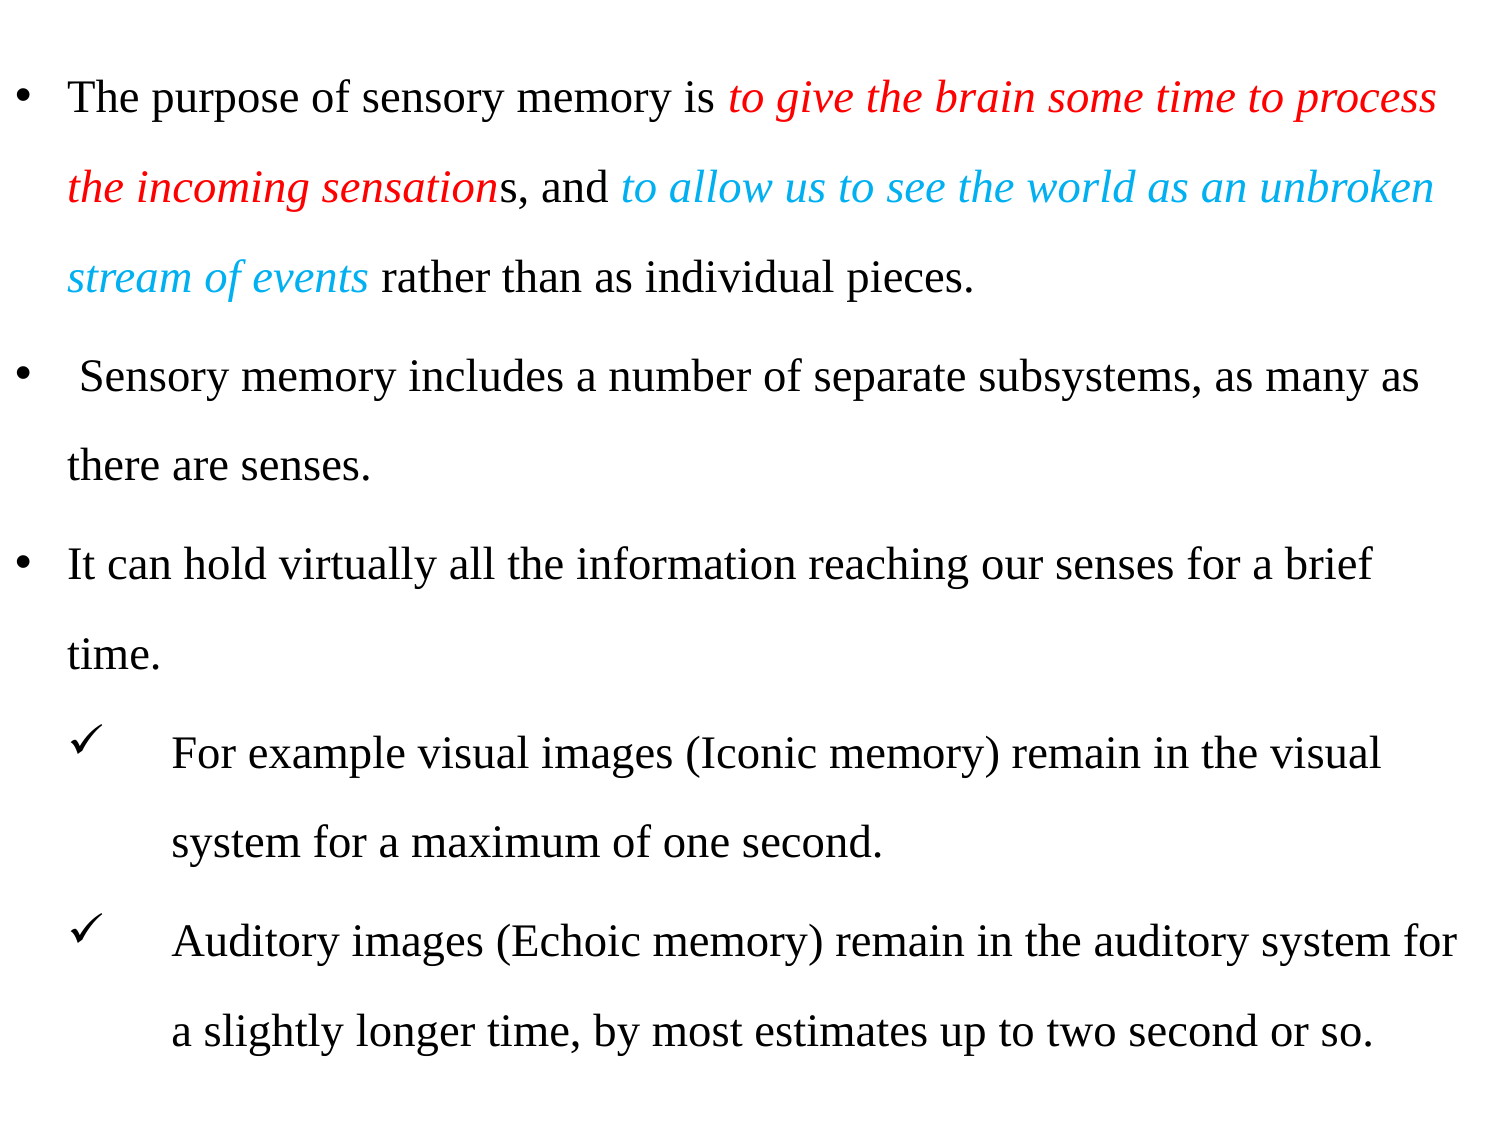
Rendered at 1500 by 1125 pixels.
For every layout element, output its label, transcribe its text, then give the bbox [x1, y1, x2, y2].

list The purpose of sensory memory is to give the brain some time to process the incoming sensations, and to allow us to see the world as an unbroken stream of events rather than as individual pieces. Sensory memory includes a number of separate subsystems, as many as there are senses. It can hold virtually all the information reaching our senses for a brief time. For example visual images (Iconic memory) remain in the visual system for a maximum of one second. Auditory images (Echoic memory) remain in the auditory system for a slightly longer time, by most estimates up to two second or so. [0, 24, 1488, 1113]
